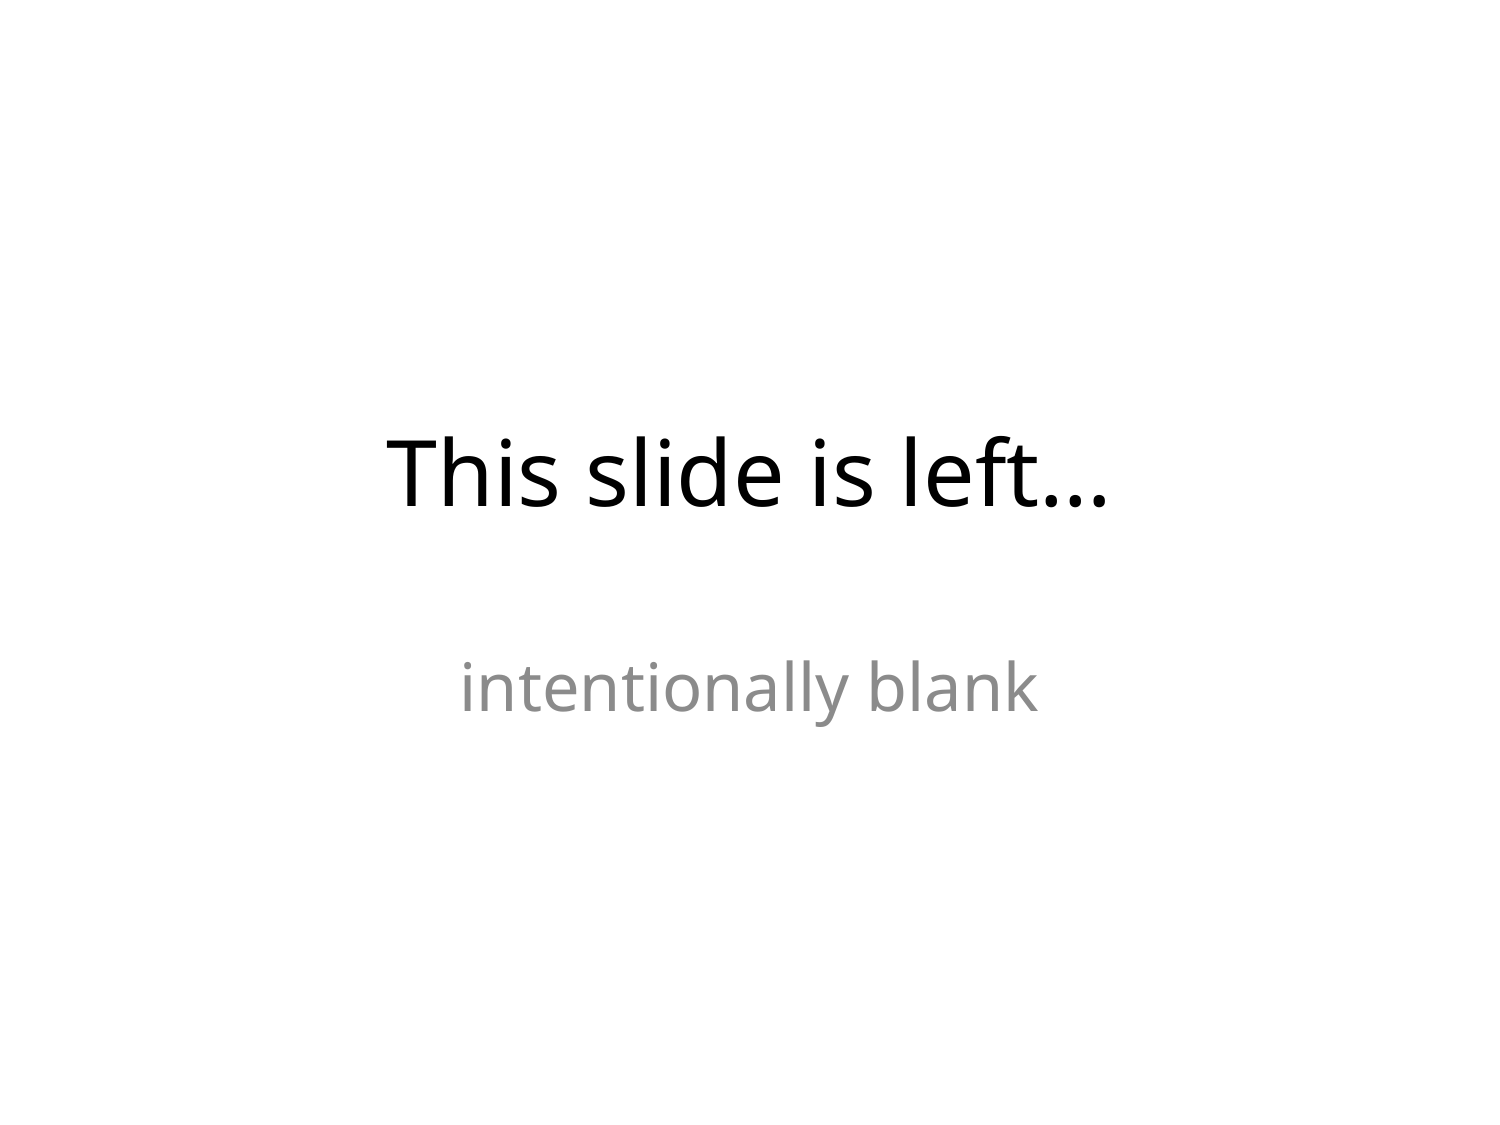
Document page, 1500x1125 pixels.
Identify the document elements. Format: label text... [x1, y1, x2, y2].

subtitle intentionally blank [225, 637, 1275, 925]
title This slide is left… [112, 349, 1388, 591]
